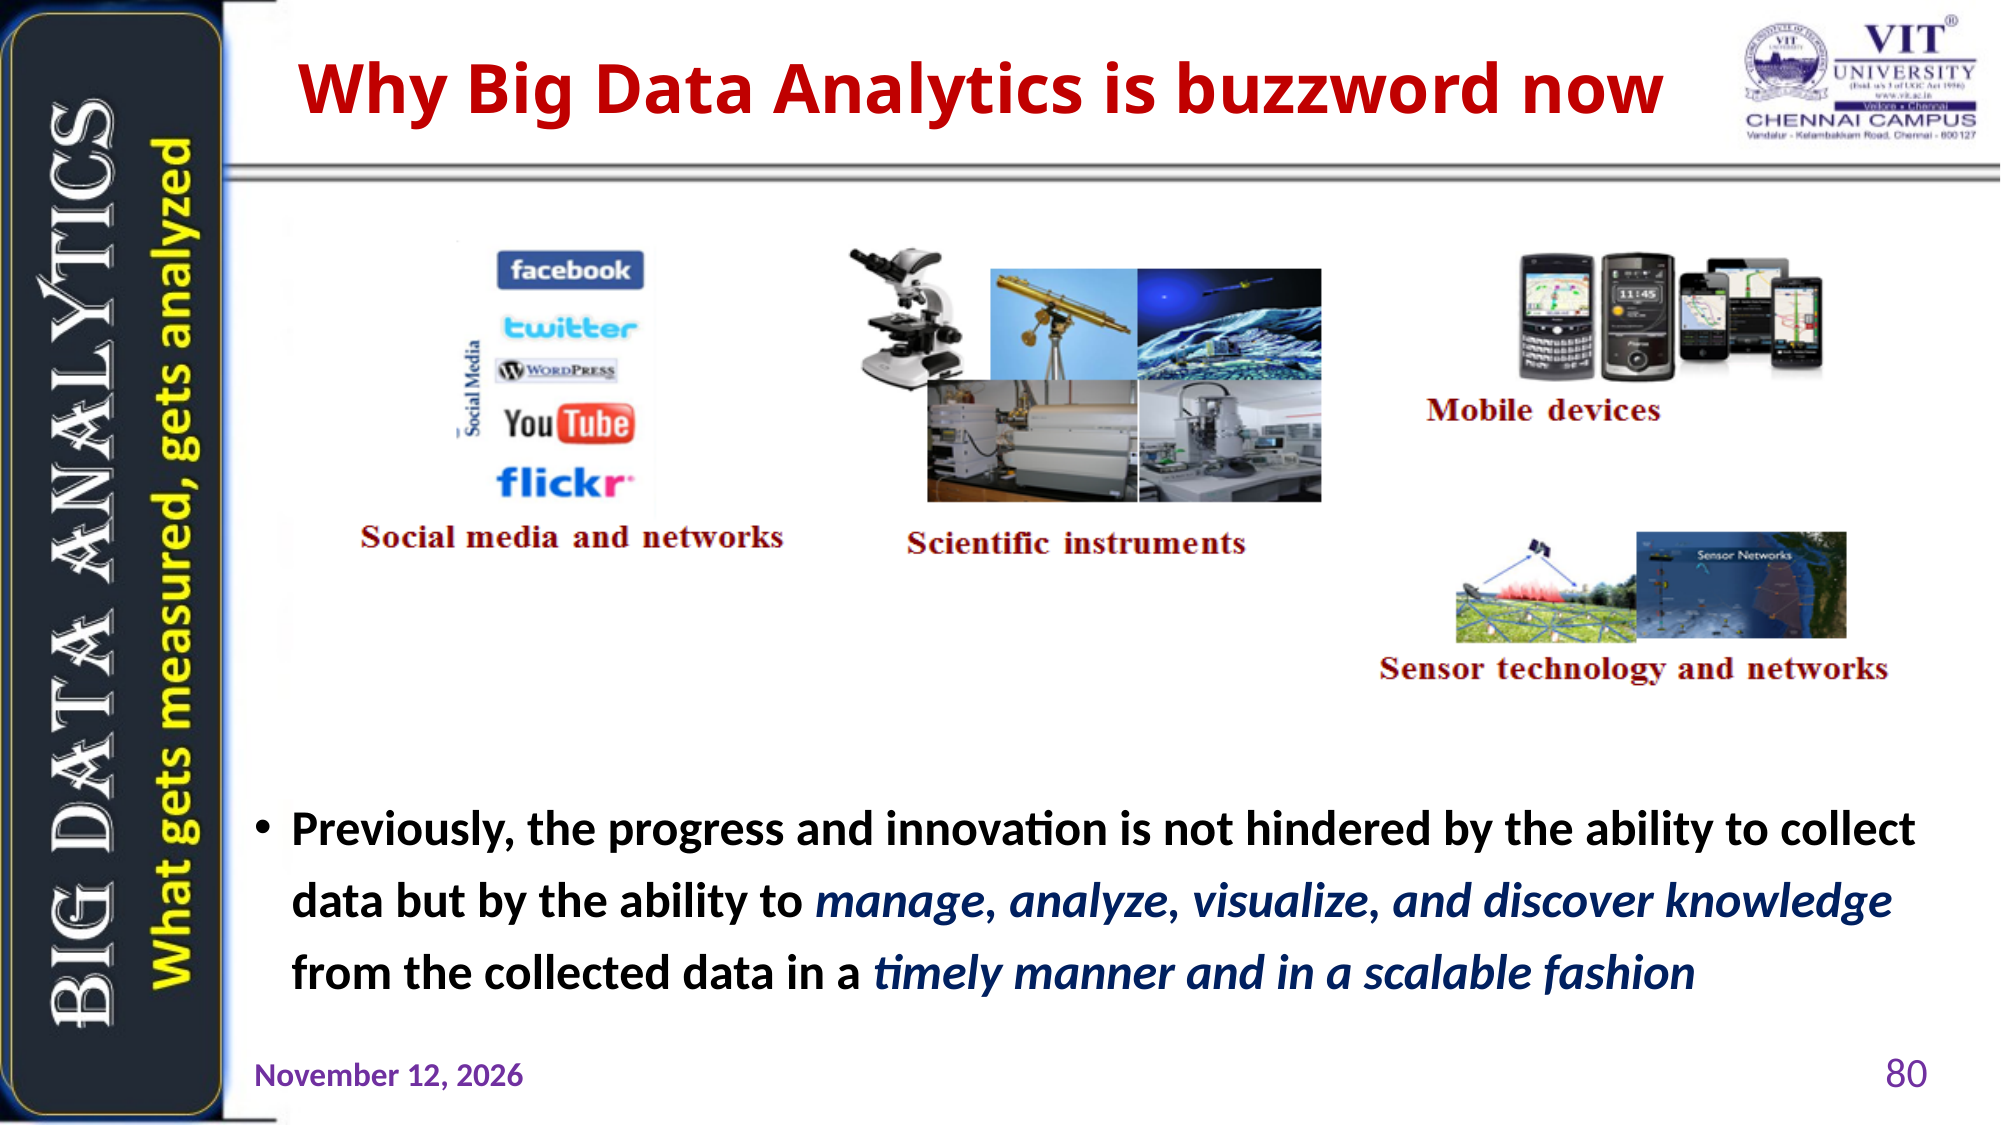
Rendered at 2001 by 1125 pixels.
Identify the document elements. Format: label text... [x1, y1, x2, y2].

slide_number 80 [1778, 1040, 1943, 1103]
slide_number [239, 1042, 588, 1103]
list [308, 186, 1938, 731]
picture [0, 0, 2001, 1125]
text_box Previously, the progress and innovation is not hindered by the ability to collect data but by the ability to manage, analyze, visualize, and discover knowledge from the collected data in a timely manner and in a scalable fashion [239, 776, 1975, 995]
title Why Big Data Analytics is buzzword now [239, 16, 1725, 167]
